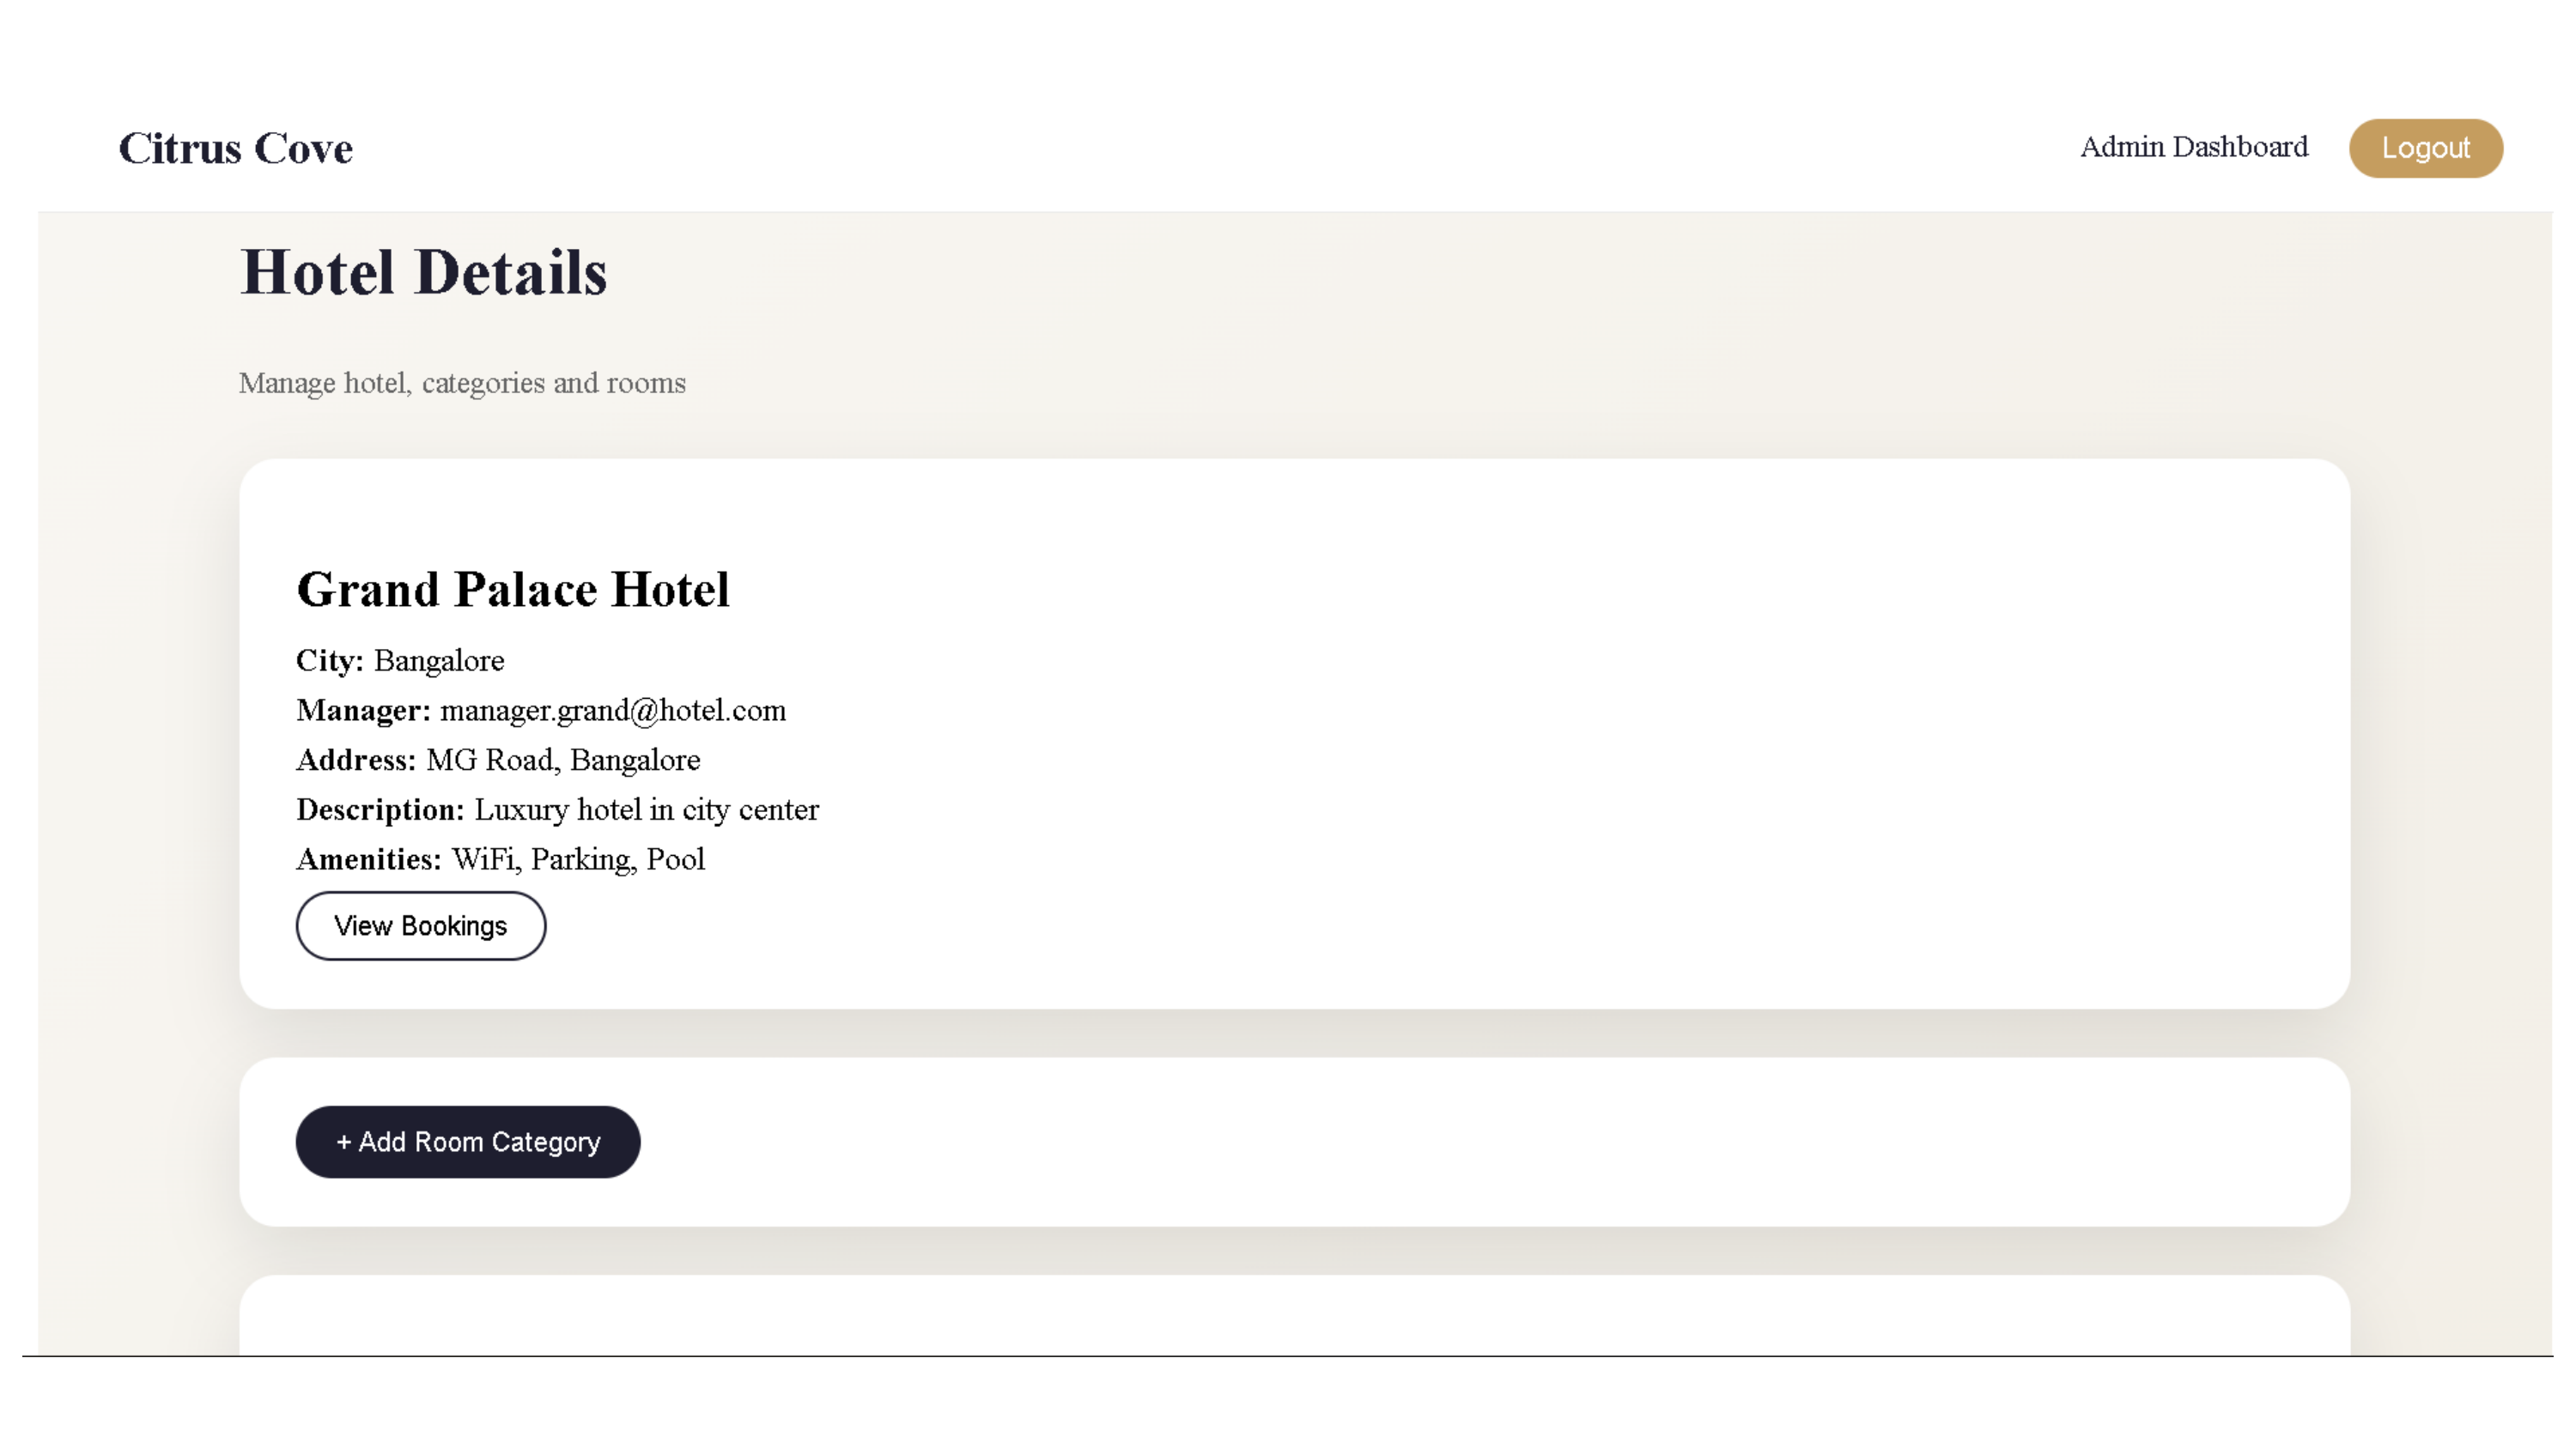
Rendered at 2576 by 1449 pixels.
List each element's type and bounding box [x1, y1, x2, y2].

picture [22, 91, 2554, 1357]
